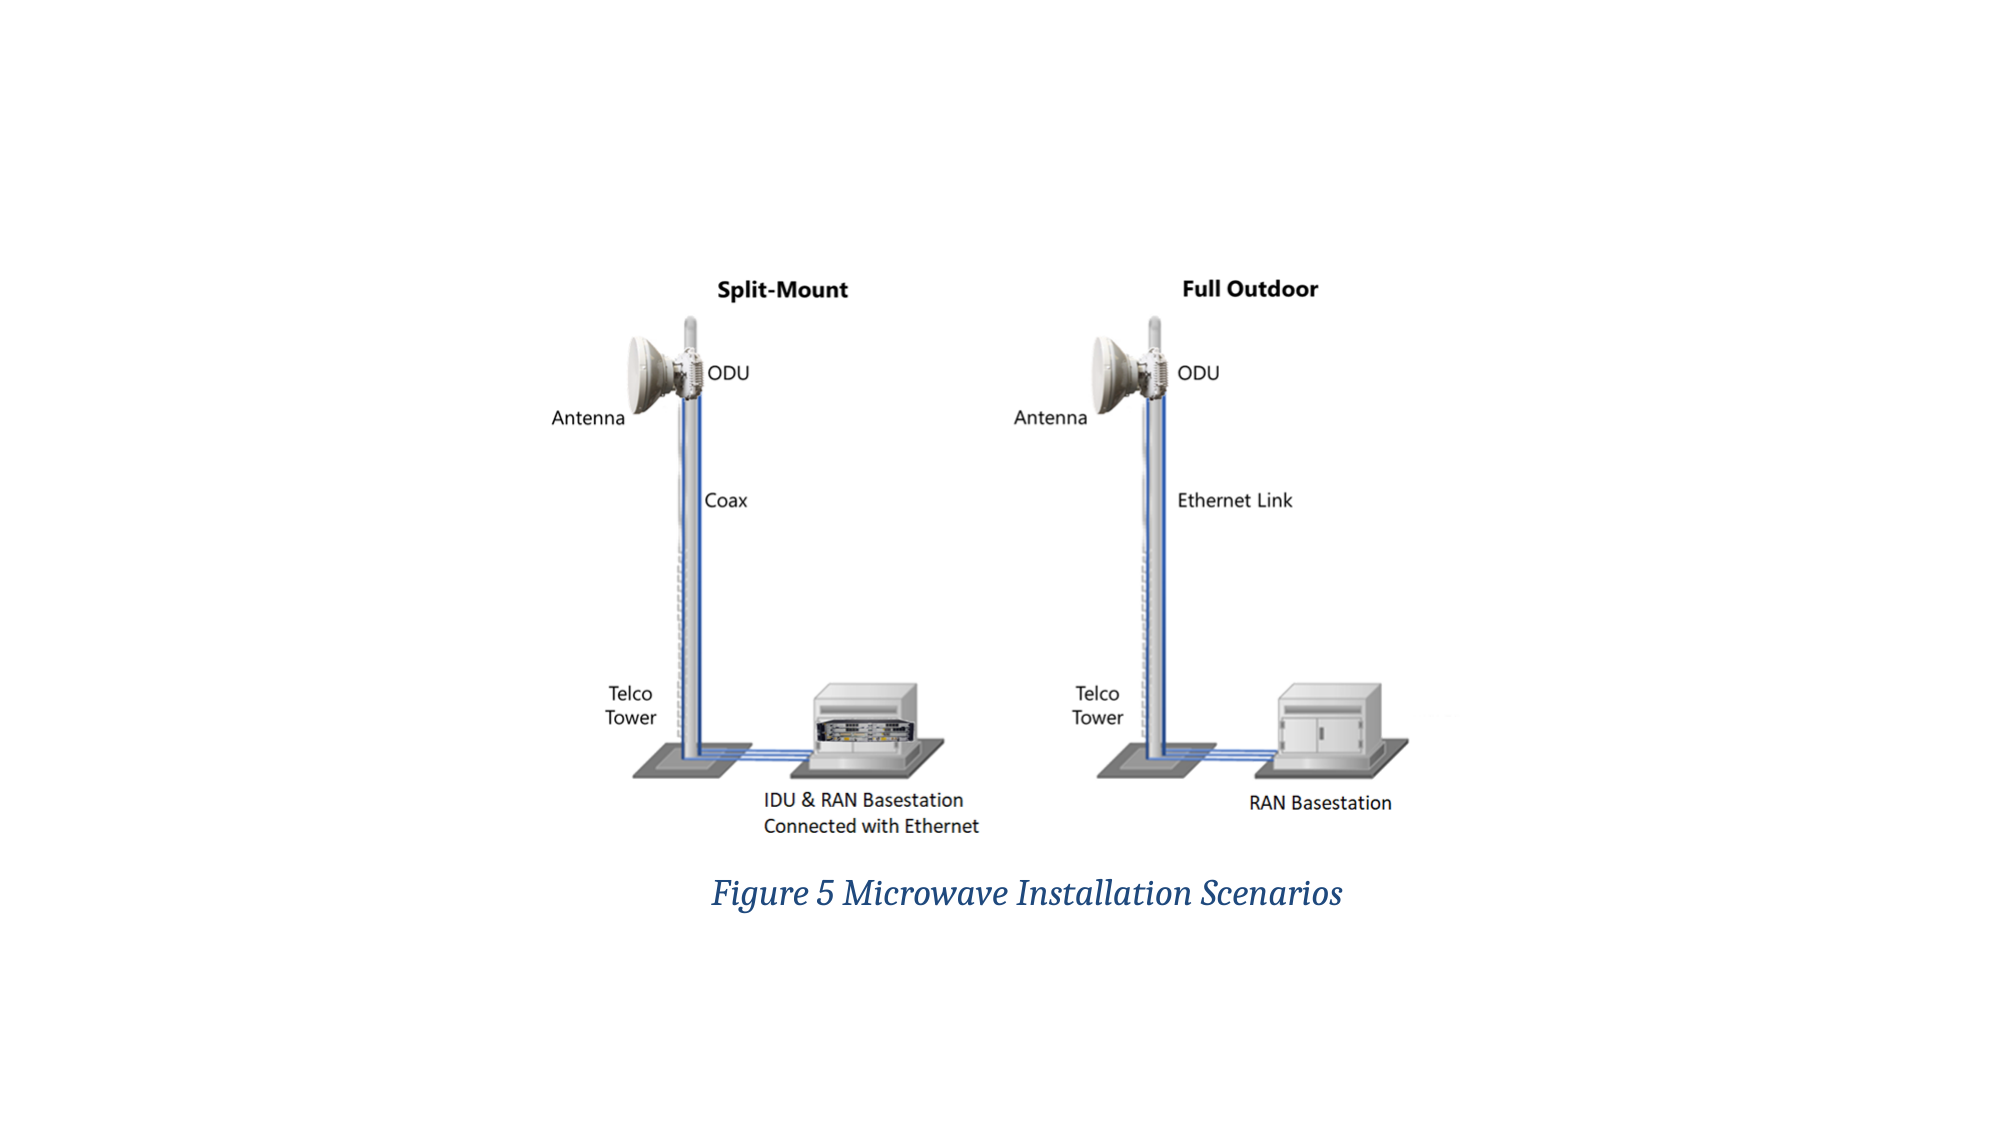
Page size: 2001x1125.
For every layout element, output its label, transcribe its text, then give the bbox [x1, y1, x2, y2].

text_box Figure 5 Microwave Installation Scenarios [527, 857, 1528, 920]
picture [539, 267, 1460, 858]
